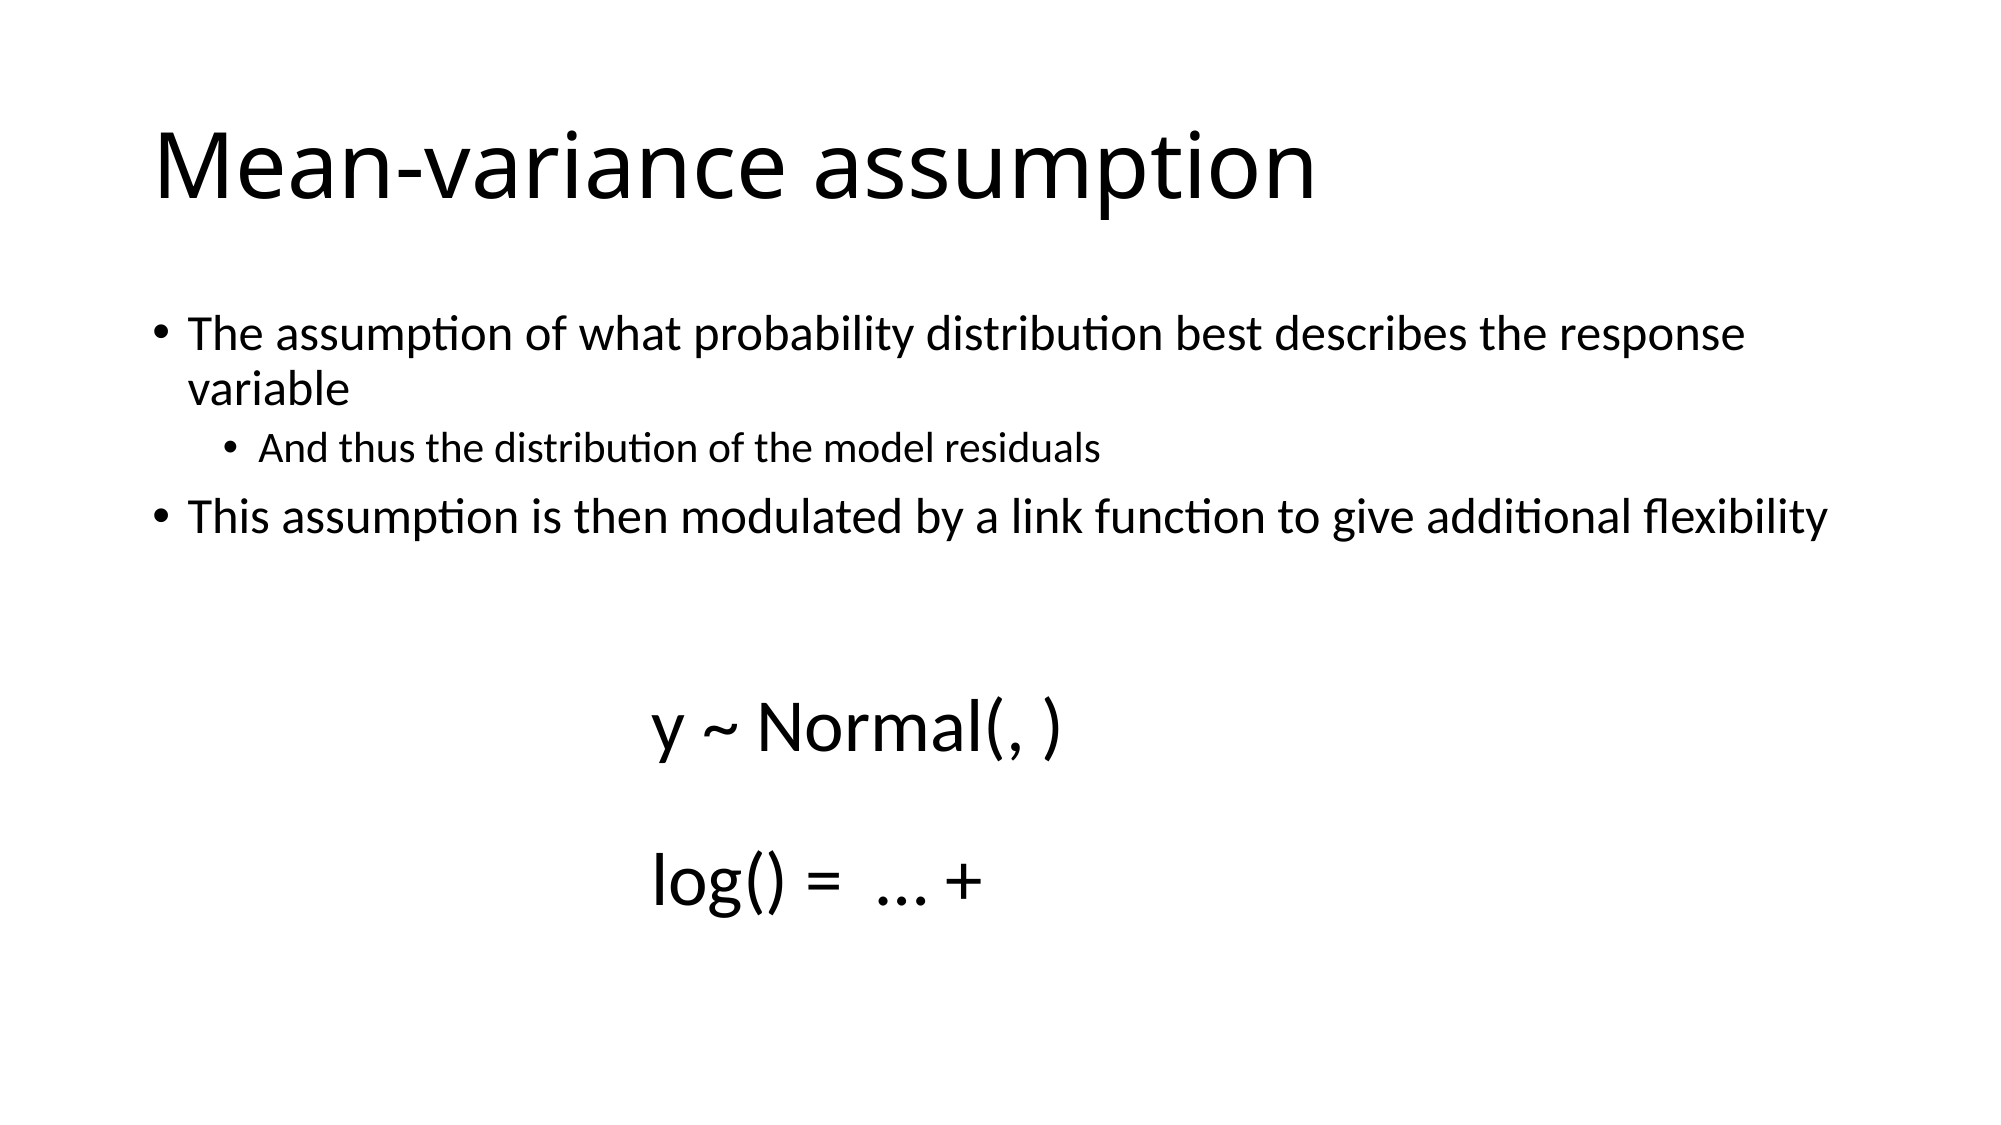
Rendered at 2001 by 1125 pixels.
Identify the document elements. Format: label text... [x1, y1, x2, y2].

title Mean-variance assumption [137, 59, 1863, 278]
list The assumption of what probability distribution best describes the response variable And thus the distribution of the model residuals This assumption is then modulated by a link function to give additional flexibility [137, 299, 1863, 609]
